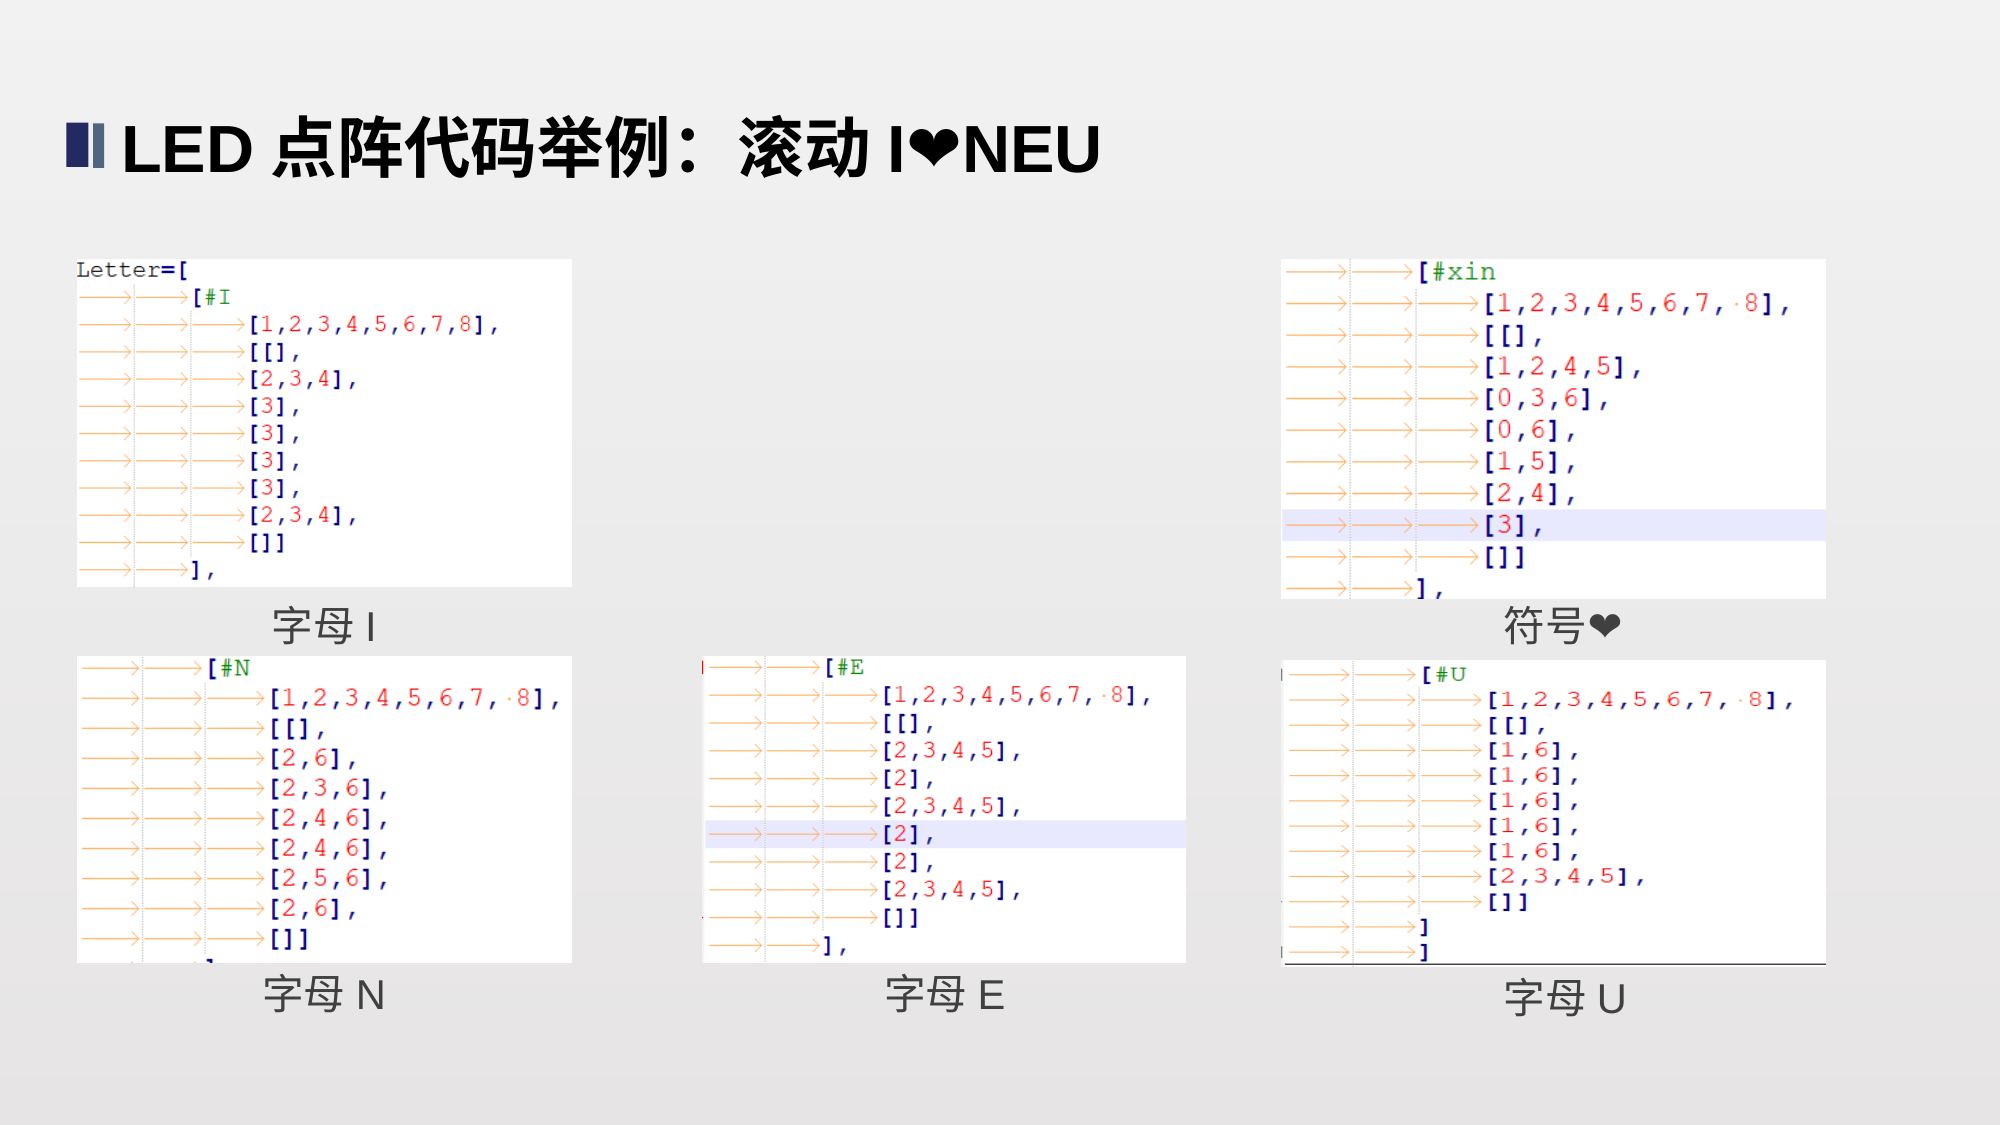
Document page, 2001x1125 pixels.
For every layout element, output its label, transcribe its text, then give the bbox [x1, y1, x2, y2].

picture [701, 656, 1186, 963]
picture [77, 259, 572, 587]
title LED点阵代码举例：滚动I❤NEU [106, 42, 1832, 260]
text_box 字母N [81, 966, 567, 1033]
picture [1281, 660, 1826, 967]
text_box 符号❤ [1320, 599, 1806, 660]
text_box 字母E [702, 966, 1188, 1033]
text_box 字母U [1323, 970, 1808, 1037]
text_box 字母I [81, 598, 567, 656]
picture [77, 656, 572, 963]
picture [1281, 259, 1826, 599]
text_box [66, 122, 105, 168]
